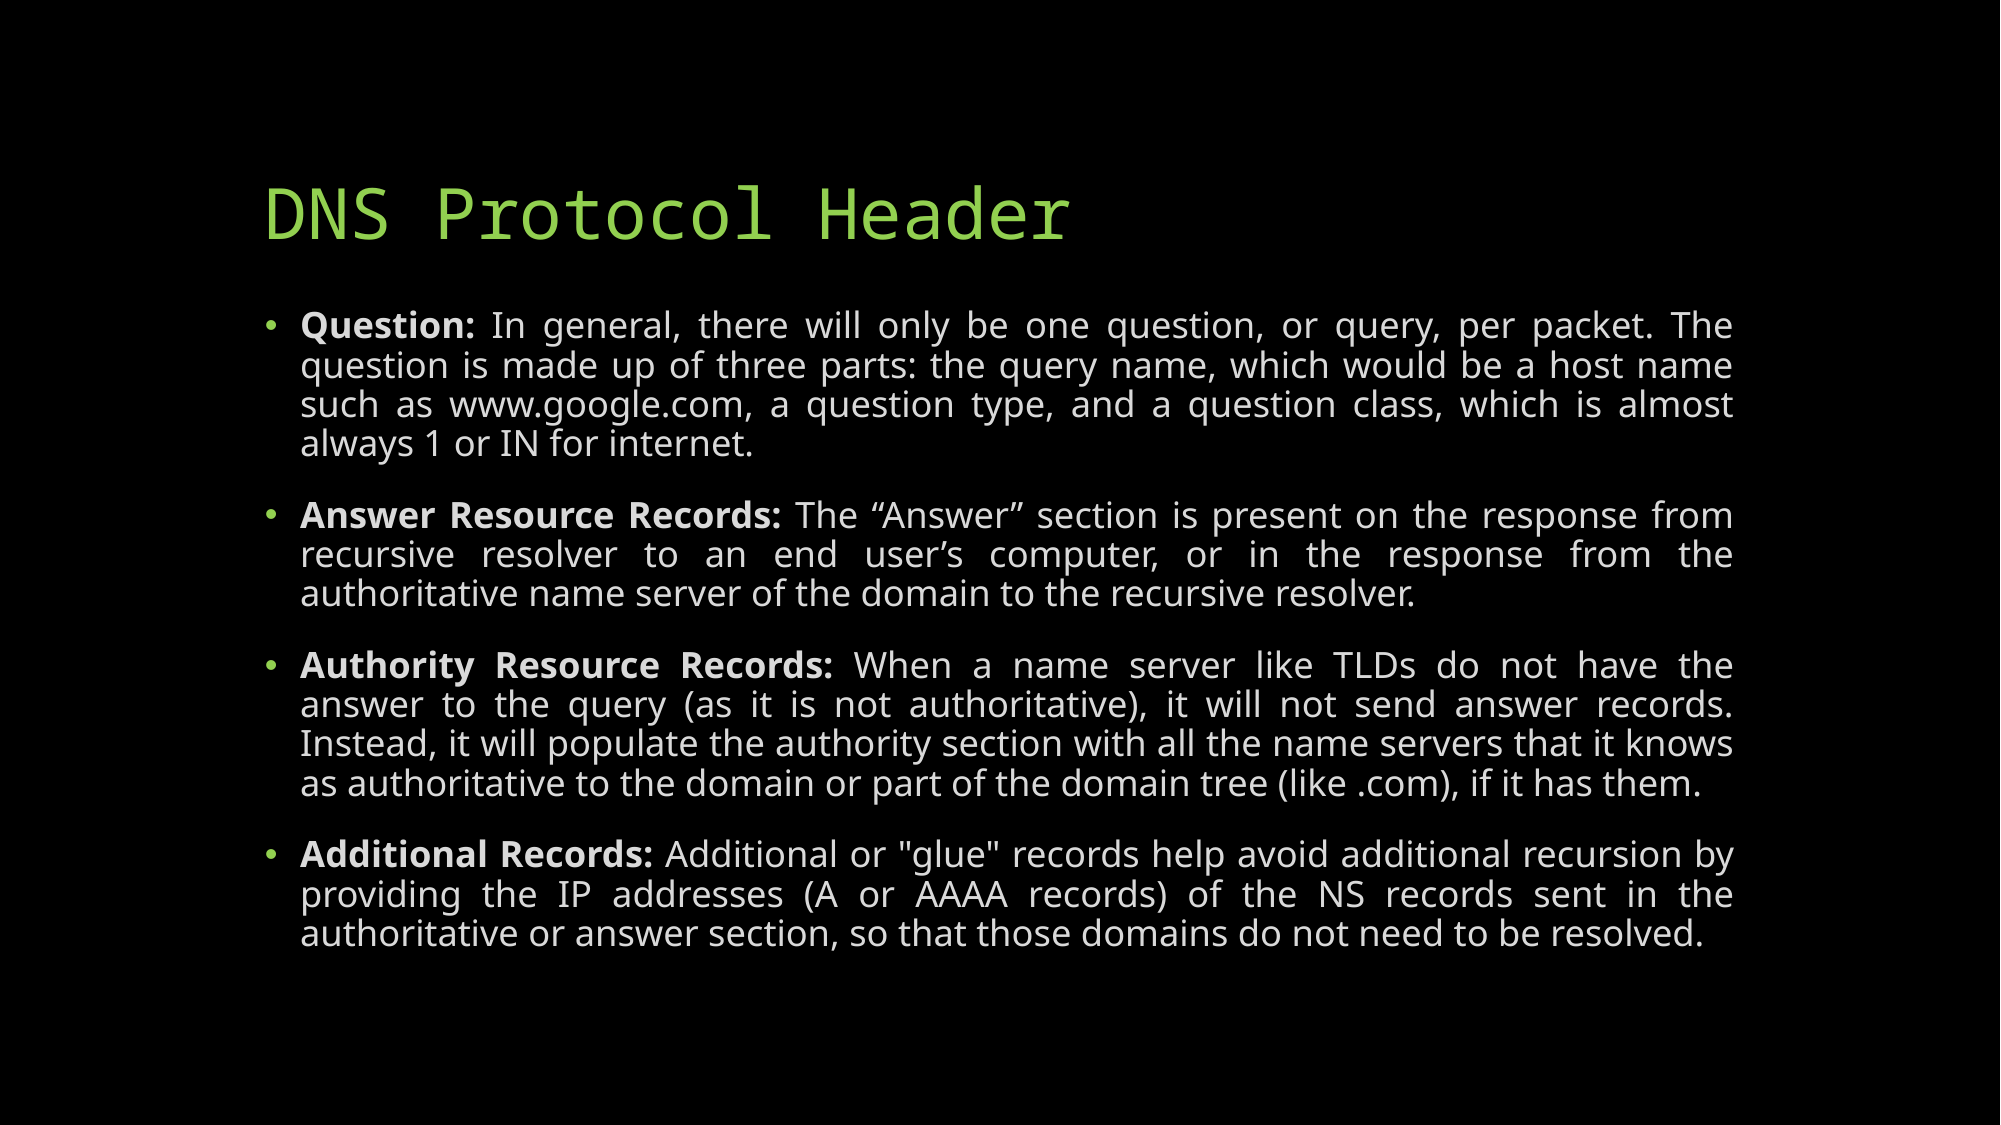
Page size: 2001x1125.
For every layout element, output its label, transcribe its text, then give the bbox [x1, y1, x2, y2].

list Question: In general, there will only be one question, or query, per packet. The question is made up of three parts: the query name, which would be a host name such as www.google.com, a question type, and a question class, which is almost always 1 or IN for internet. Answer Resource Records: The “Answer” section is present on the response from recursive resolver to an end user’s computer, or in the response from the authoritative name server of the domain to the recursive resolver. Authority Resource Records: When a name server like TLDs do not have the answer to the query (as it is not authoritative), it will not send answer records. Instead, it will populate the authority section with all the name servers that it knows as authoritative to the domain or part of the domain tree (like .com), if it has them. Additional Records: Additional or "glue" records help avoid additional recursion by providing the IP addresses (A or AAAA records) of the NS records sent in the authoritative or answer section, so that those domains do not need to be resolved. [249, 299, 1750, 1000]
title DNS Protocol Header [249, 75, 1750, 263]
